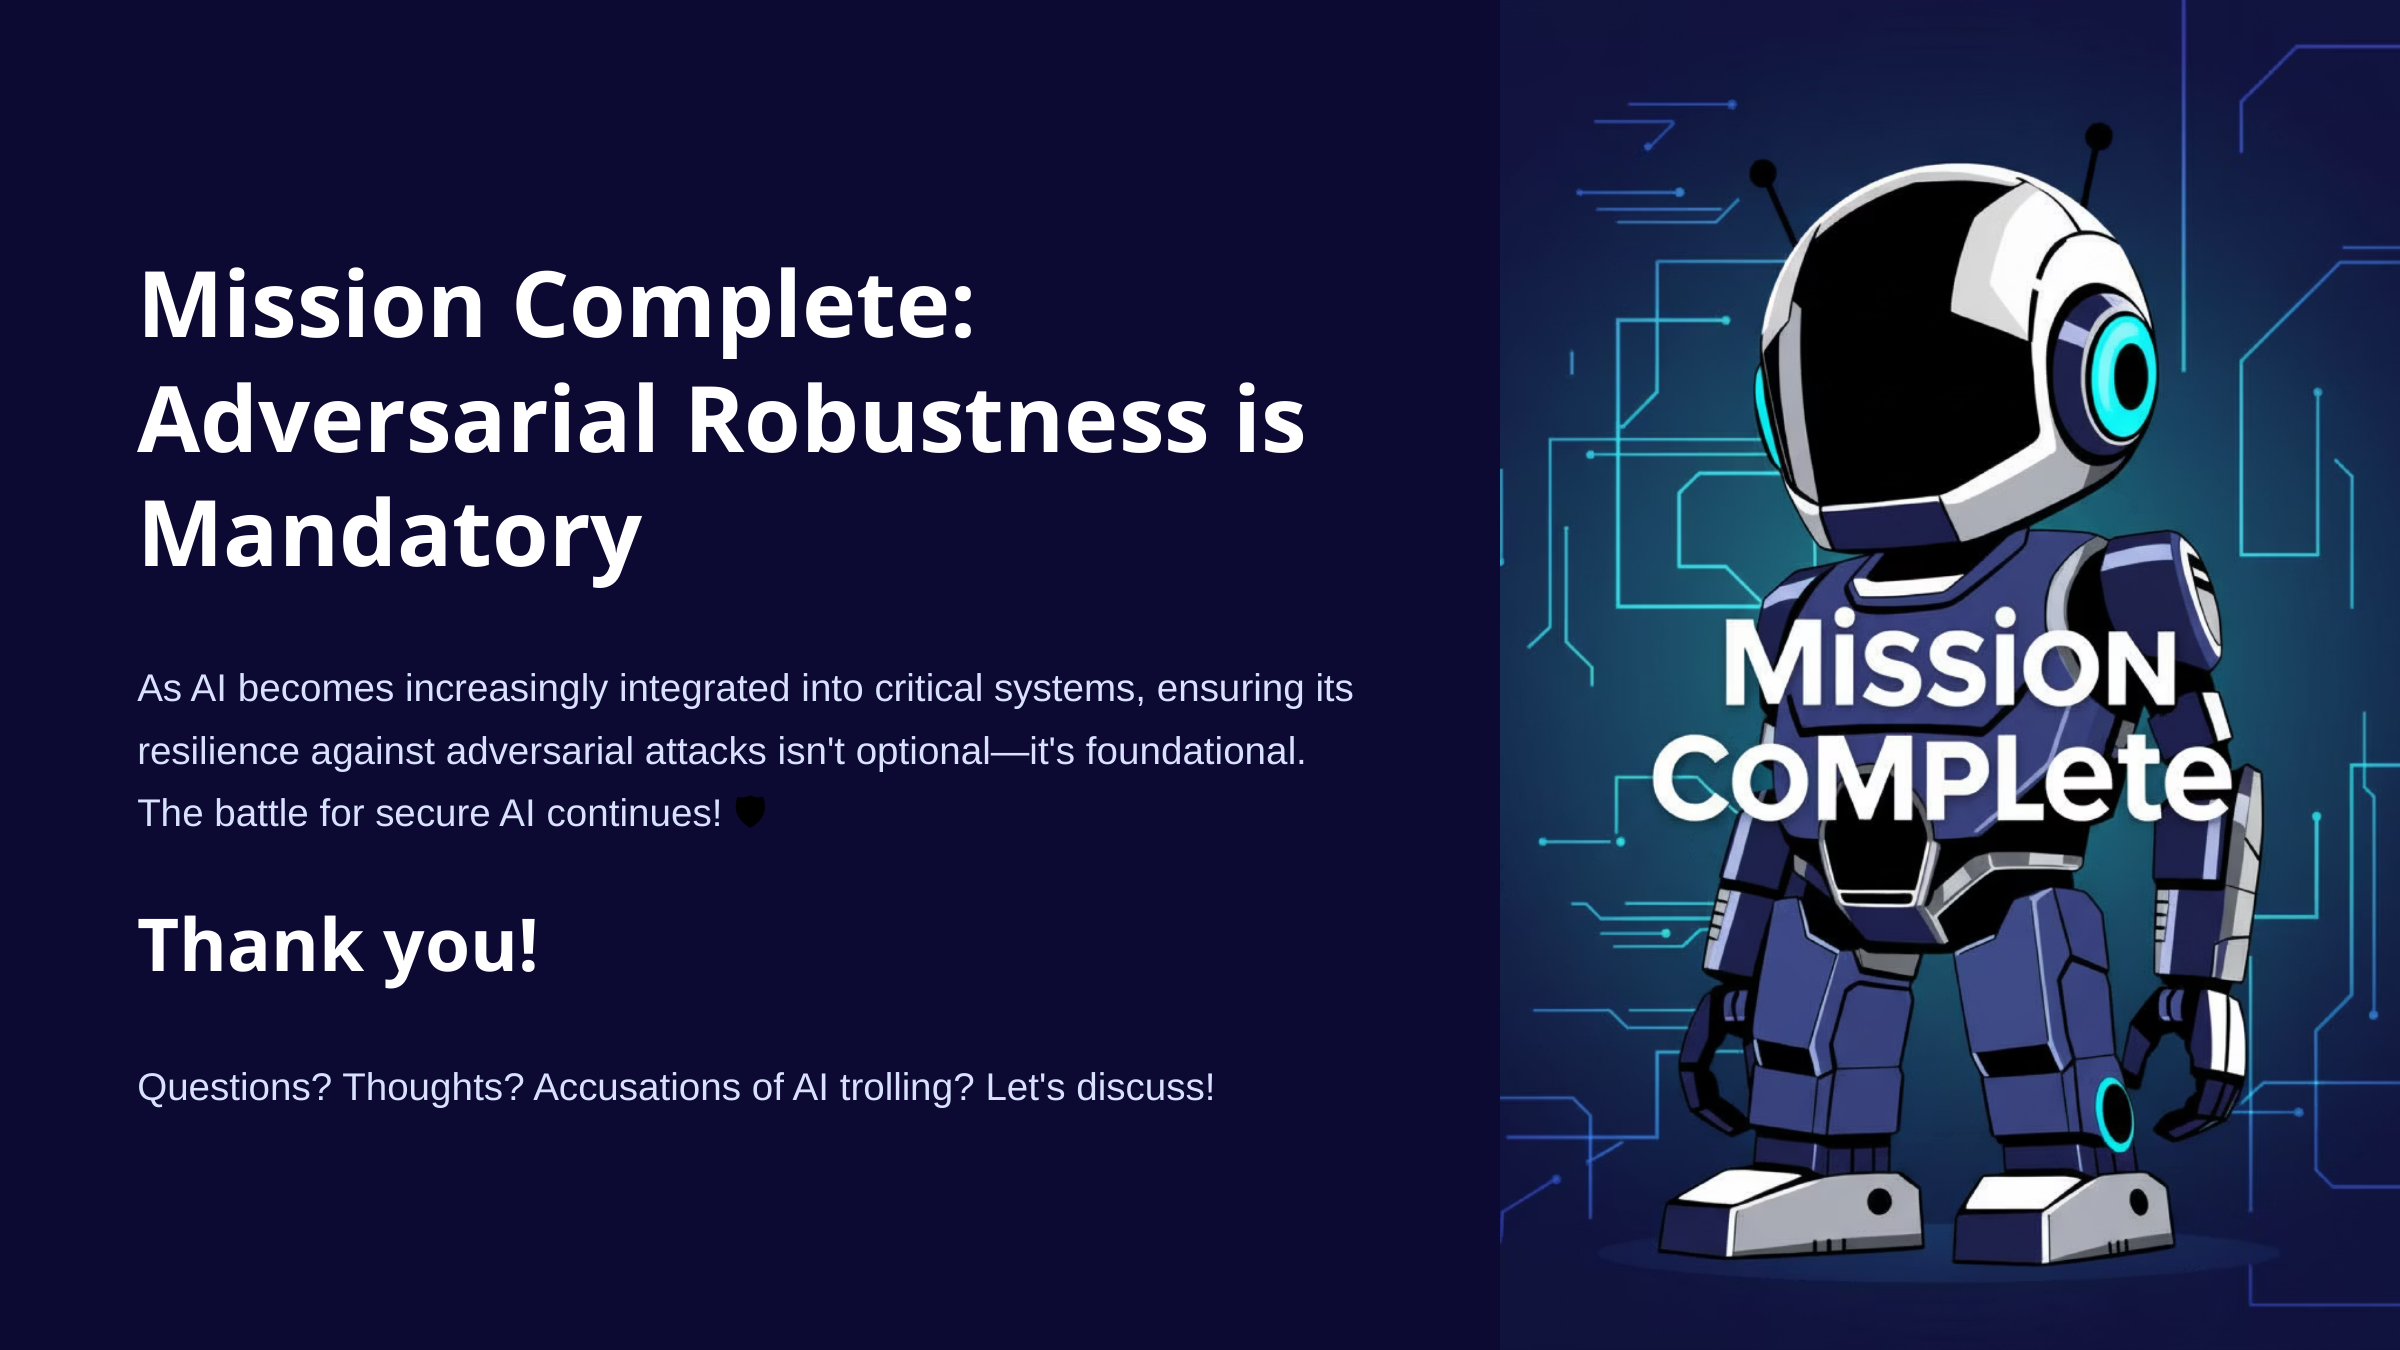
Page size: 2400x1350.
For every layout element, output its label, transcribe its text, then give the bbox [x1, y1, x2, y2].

text_box Mission Complete: Adversarial Robustness is Mandatory [137, 241, 1363, 588]
text_box As AI becomes increasingly integrated into critical systems, ensuring its resilience against adversarial attacks isn't optional—it's foundational. The battle for secure AI continues! 🤖🛡️ [137, 646, 1363, 836]
text_box Thank you! [137, 894, 877, 987]
text_box Questions? Thoughts? Accusations of AI trolling? Let's discuss! [137, 1045, 1363, 1109]
picture [1499, 0, 2400, 1350]
